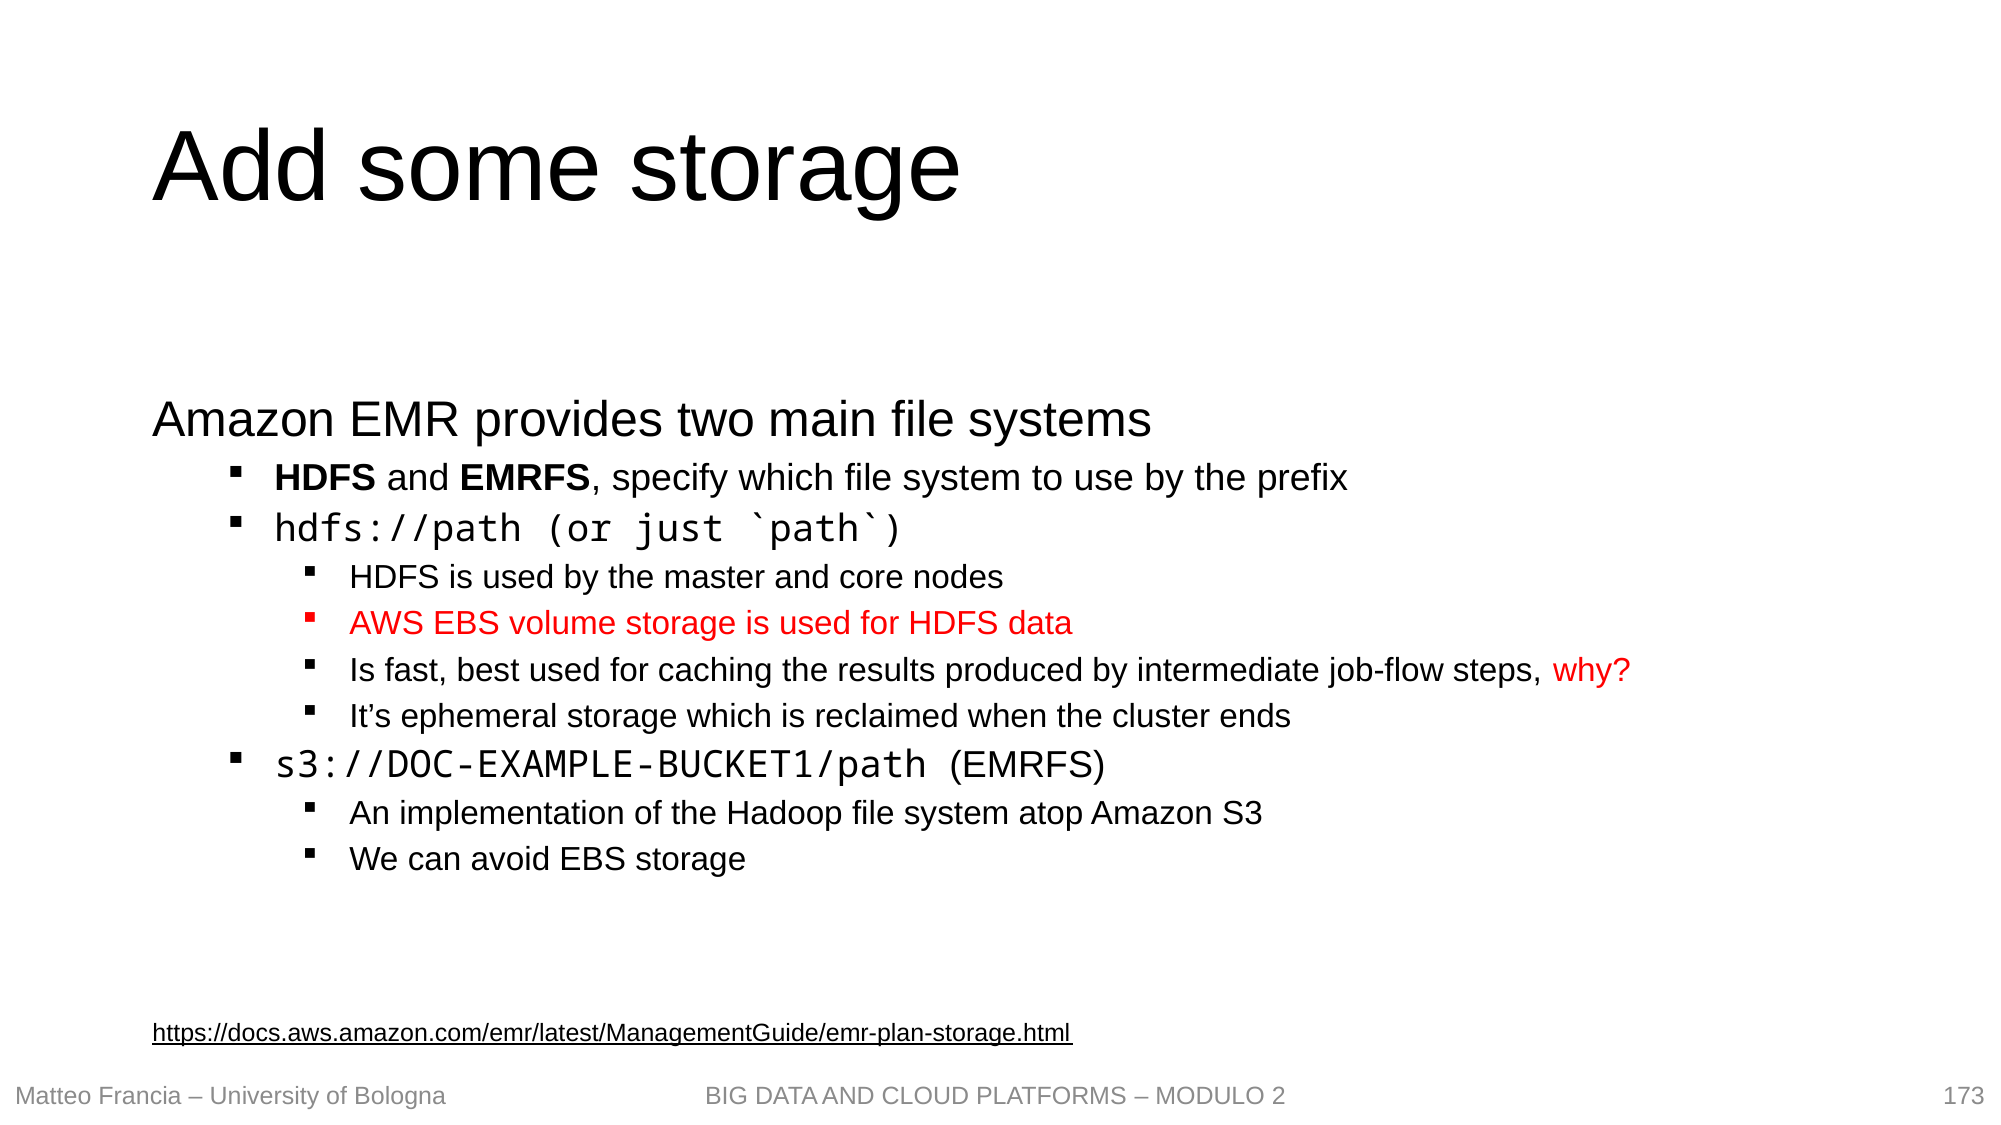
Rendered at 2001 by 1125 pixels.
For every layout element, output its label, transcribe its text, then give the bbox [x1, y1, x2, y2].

list https://docs.aws.amazon.com/emr/latest/ManagementGuide/emr-plan-storage.html [137, 1003, 1863, 1064]
title Add some storage [137, 59, 1863, 278]
slide_number 173 [1550, 1065, 2000, 1125]
list Amazon EMR provides two main file systems HDFS and EMRFS, specify which file system to use by the prefix hdfs://path (or just `path`) HDFS is used by the master and core nodes AWS EBS volume storage is used for HDFS data Is fast, best used for caching the results produced by intermediate job-flow steps, why? It’s ephemeral storage which is reclaimed when the cluster ends s3://DOC-EXAMPLE-BUCKET1/path (EMRFS) An implementation of the Hadoop file system atop Amazon S3 We can avoid EBS storage [137, 278, 1863, 993]
footer Matteo Francia – University of Bologna [0, 1065, 466, 1125]
